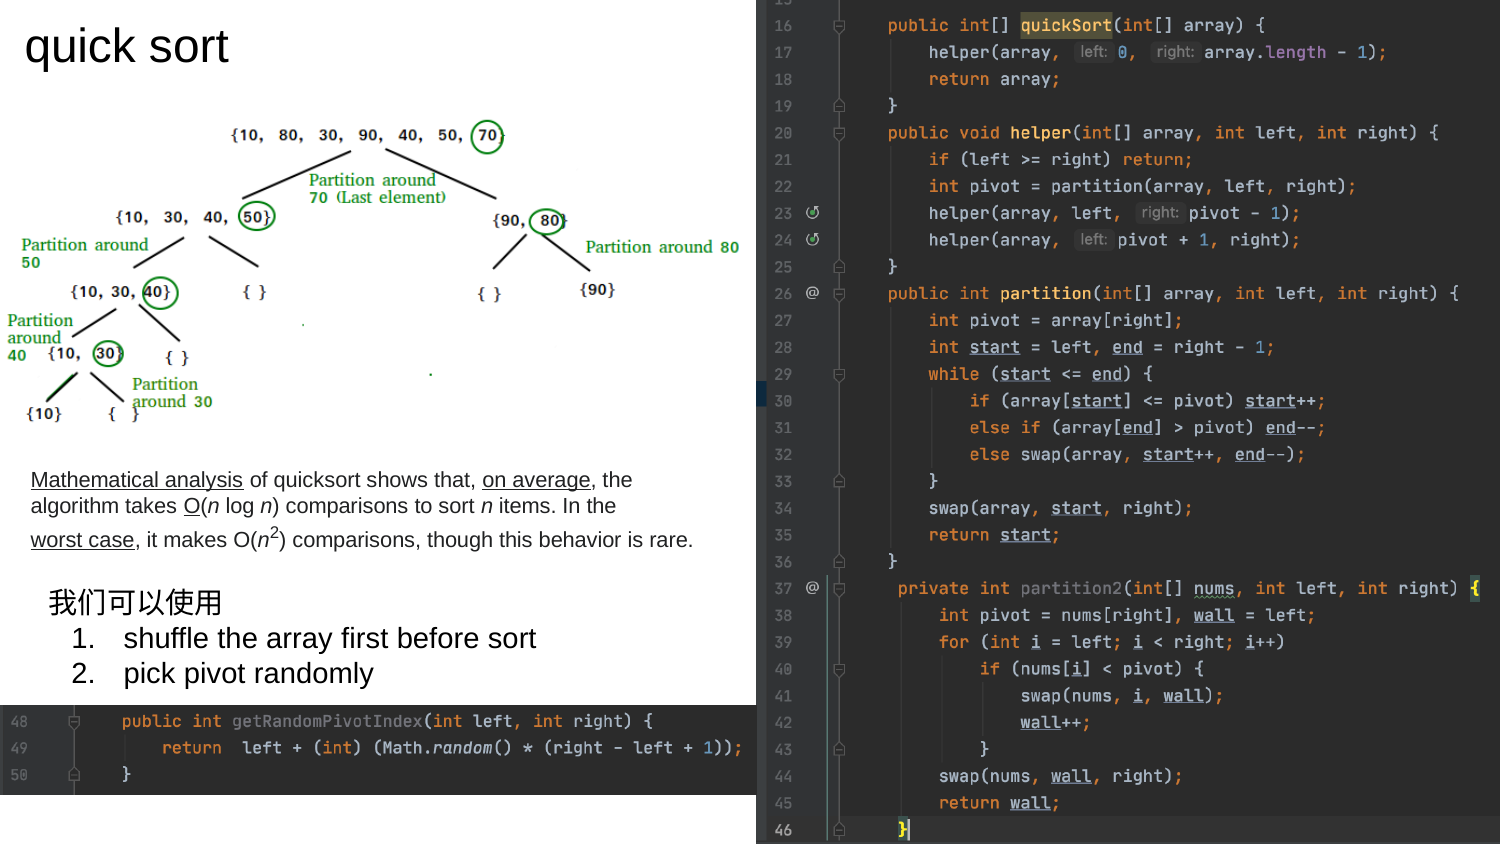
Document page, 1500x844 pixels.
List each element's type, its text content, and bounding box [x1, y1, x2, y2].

text_box 我们可以使用 shuffle the array first before sort pick pivot randomly [33, 569, 707, 704]
text_box Mathematical analysis of quicksort shows that, on average, the algorithm takes O(n log n) comparisons to sort n items. In the worst case, it makes O(n2) comparisons, though this behavior is rare. [15, 450, 742, 568]
picture [0, 0, 1500, 844]
title quick sort [9, 0, 320, 88]
